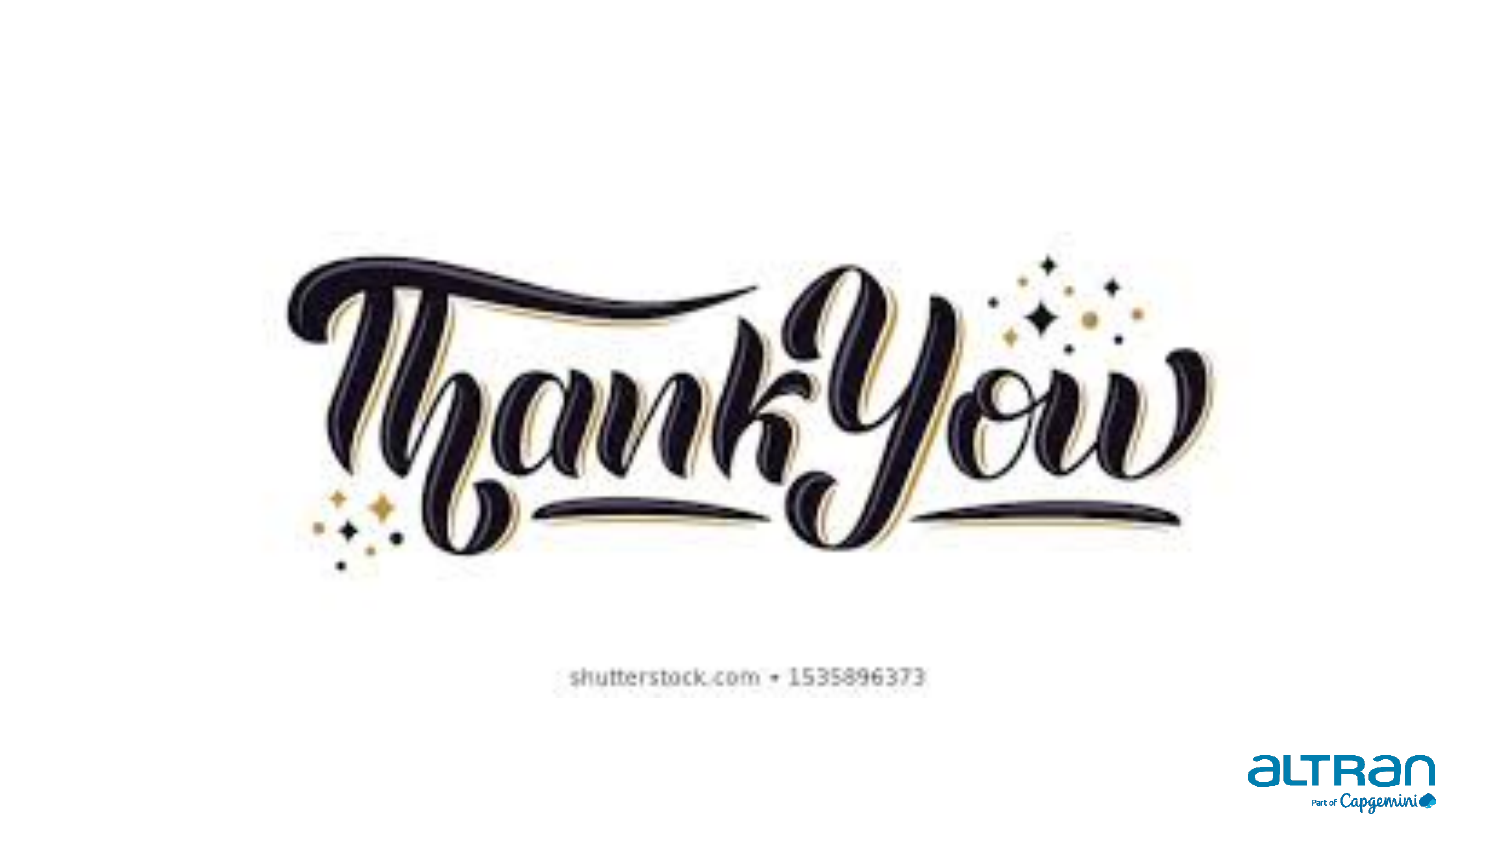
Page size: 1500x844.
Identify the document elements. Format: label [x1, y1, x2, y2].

picture [1238, 735, 1447, 824]
picture [147, 146, 1352, 698]
